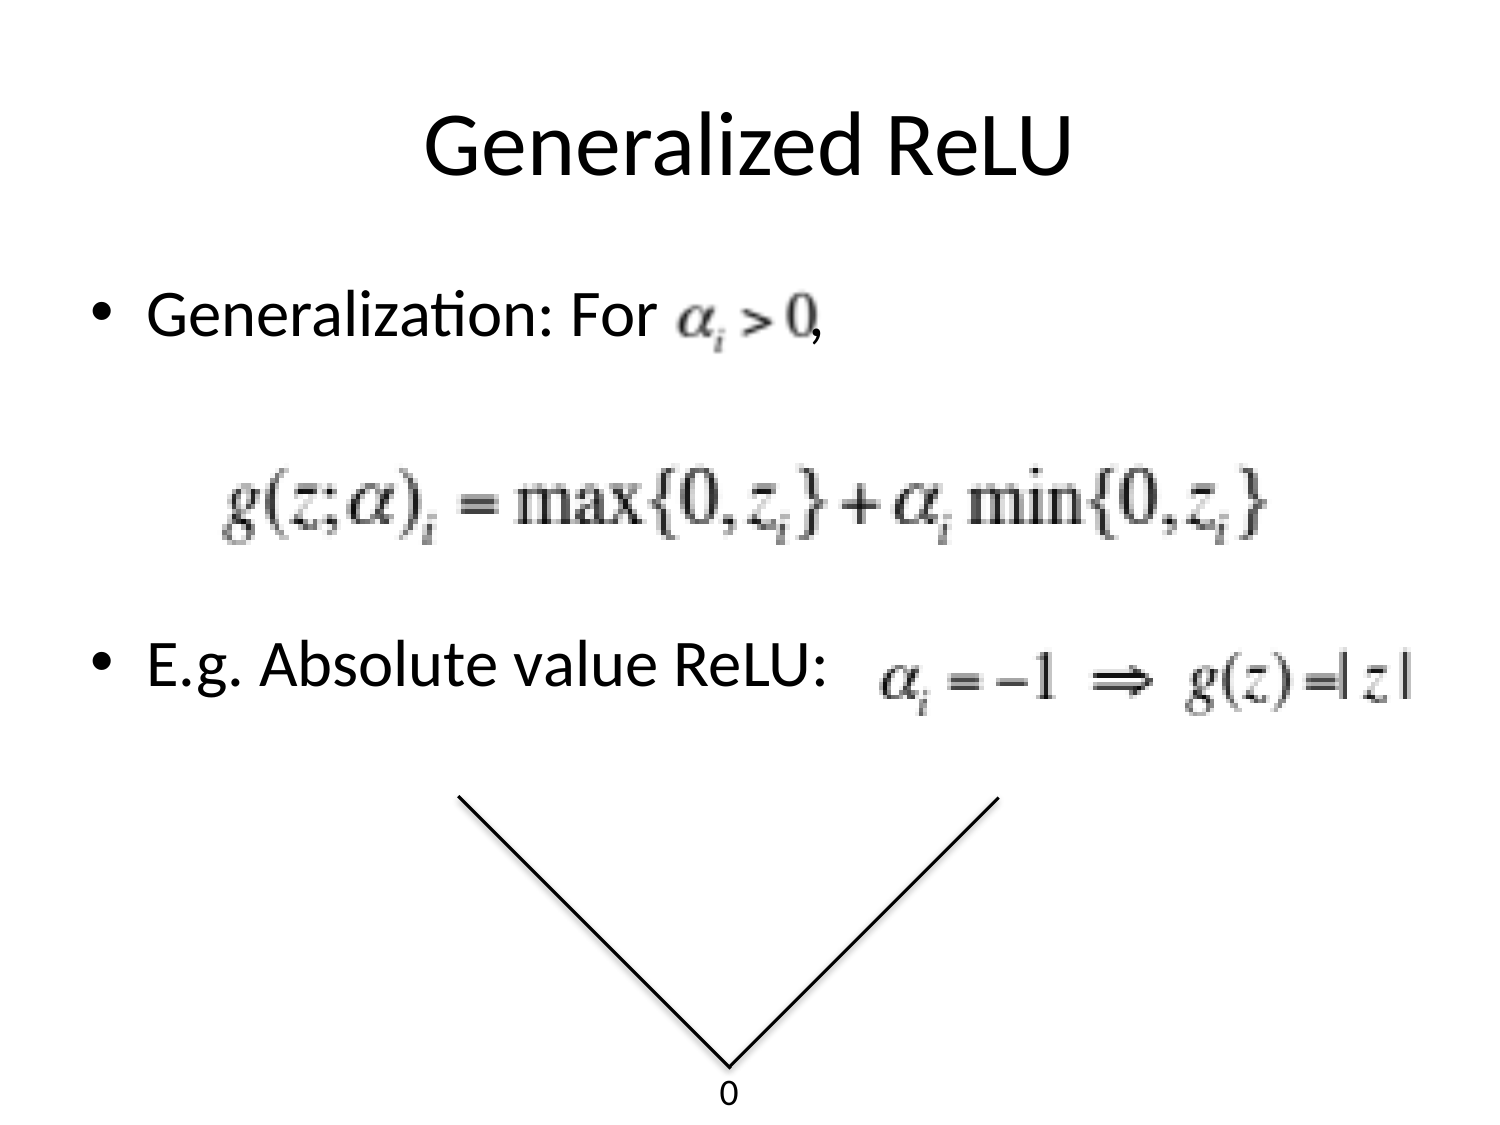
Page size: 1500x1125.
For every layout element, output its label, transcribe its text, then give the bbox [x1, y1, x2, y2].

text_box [213, 448, 1273, 556]
list Generalization: For , E.g. Absolute value ReLU: [75, 262, 1425, 1061]
title Generalized ReLU [75, 45, 1425, 233]
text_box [670, 279, 826, 363]
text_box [871, 635, 1412, 726]
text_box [594, 739, 1055, 1125]
